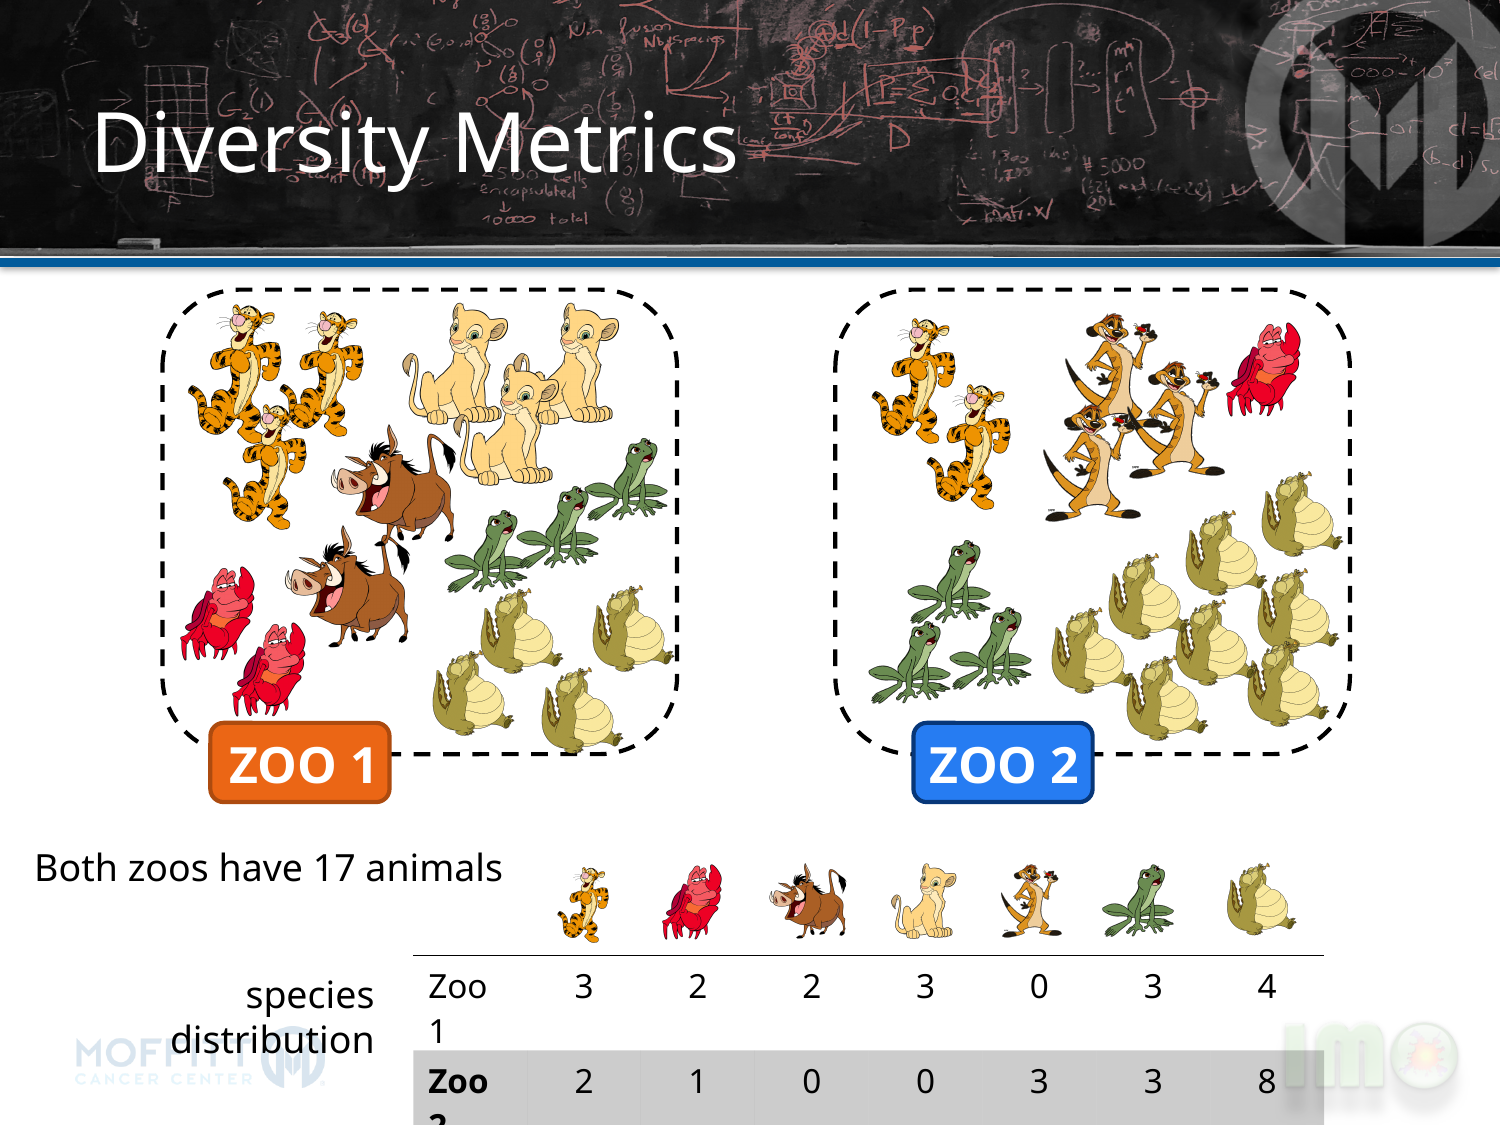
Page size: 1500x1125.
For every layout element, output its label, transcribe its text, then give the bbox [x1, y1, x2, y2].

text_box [162, 289, 678, 803]
table_header 3 [1096, 956, 1210, 1050]
table_cell 3 [1096, 1050, 1210, 1125]
picture [0, 0, 1500, 258]
table_cell Zoo 2 [413, 1050, 527, 1125]
table_header 3 [527, 956, 641, 1050]
table_header Zoo 1 [413, 956, 527, 1050]
table_cell 1 [641, 1050, 755, 1125]
table_header 2 [755, 956, 869, 1050]
text_box species distribution [114, 963, 390, 1068]
picture [0, 267, 1500, 1125]
table_cell 3 [983, 1050, 1096, 1125]
table_cell 0 [755, 1050, 869, 1125]
table_header 0 [983, 956, 1096, 1050]
table_header 3 [869, 956, 983, 1050]
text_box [835, 289, 1351, 803]
table_header 2 [641, 956, 755, 1050]
title Diversity Metrics [75, 45, 1425, 233]
table_cell 0 [869, 1050, 983, 1125]
text_box Both zoos have 17 animals [19, 836, 519, 896]
table_cell 8 [1210, 1050, 1324, 1125]
table_header 4 [1210, 956, 1324, 1050]
table_cell 2 [527, 1050, 641, 1125]
